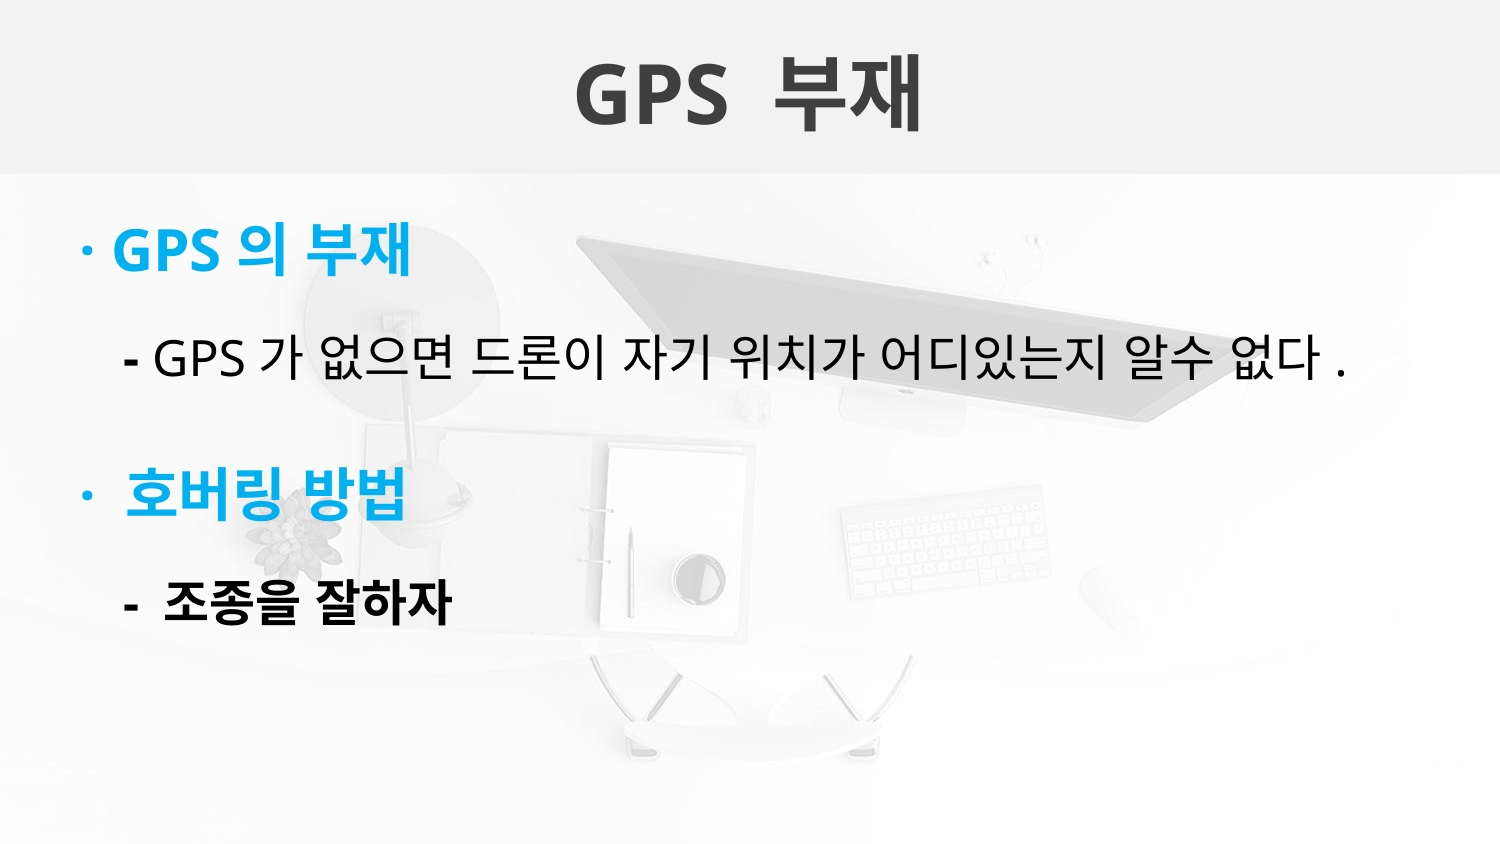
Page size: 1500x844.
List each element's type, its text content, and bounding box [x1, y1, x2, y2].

text_box · GPS의 부재 - GPS가 없으면 드론이 자기 위치가 어디있는지 알수 없다. · 호버링 방법 - 조종을 잘하자 [64, 135, 1365, 731]
title GPS 부재 [0, 45, 1499, 136]
picture [0, 174, 1500, 844]
